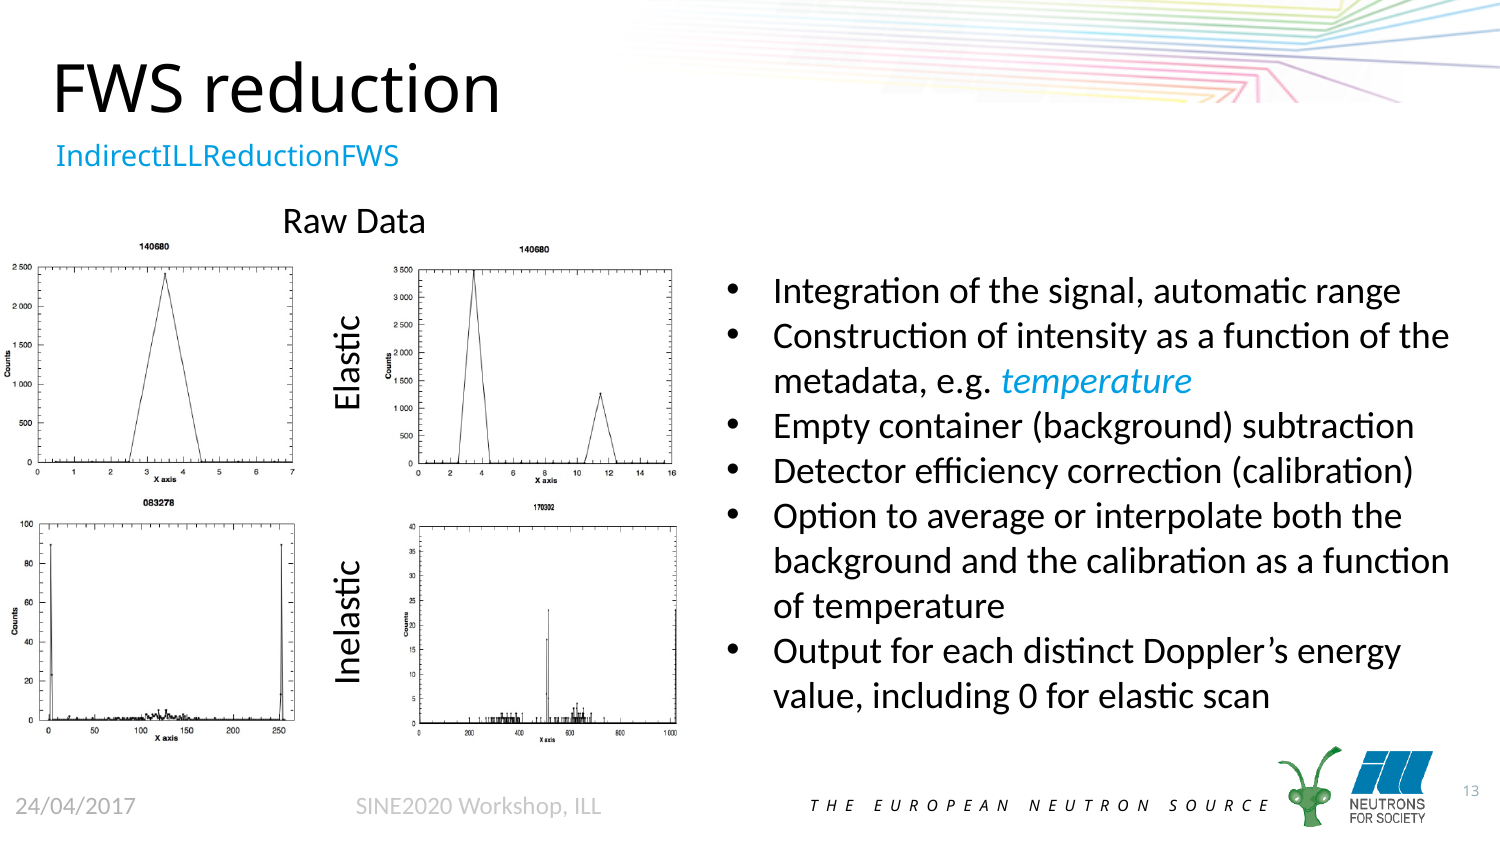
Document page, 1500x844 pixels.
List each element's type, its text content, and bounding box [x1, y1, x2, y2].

picture [400, 499, 687, 746]
list FWS reduction [36, 38, 1469, 149]
text_box Integration of the signal, automatic range Construction of intensity as a function of the metadata, e.g. temperature Empty container (background) subtraction Detector efficiency correction (calibration) Option to average or interpolate both the background and the calibration as a function of temperature Output for each distinct Doppler’s energy value, including 0 for elastic scan [711, 258, 1500, 769]
text_box Elastic [314, 300, 375, 427]
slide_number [0, 782, 193, 828]
picture [614, 0, 1500, 103]
picture [381, 242, 687, 488]
text_box Raw Data [267, 189, 442, 249]
text_box Inelastic [314, 545, 375, 701]
picture [1262, 741, 1433, 830]
footer SINE2020 Workshop, ILL [225, 782, 733, 828]
picture [7, 495, 310, 746]
picture [0, 239, 308, 488]
list IndirectILLReductionFWS [41, 130, 1472, 189]
